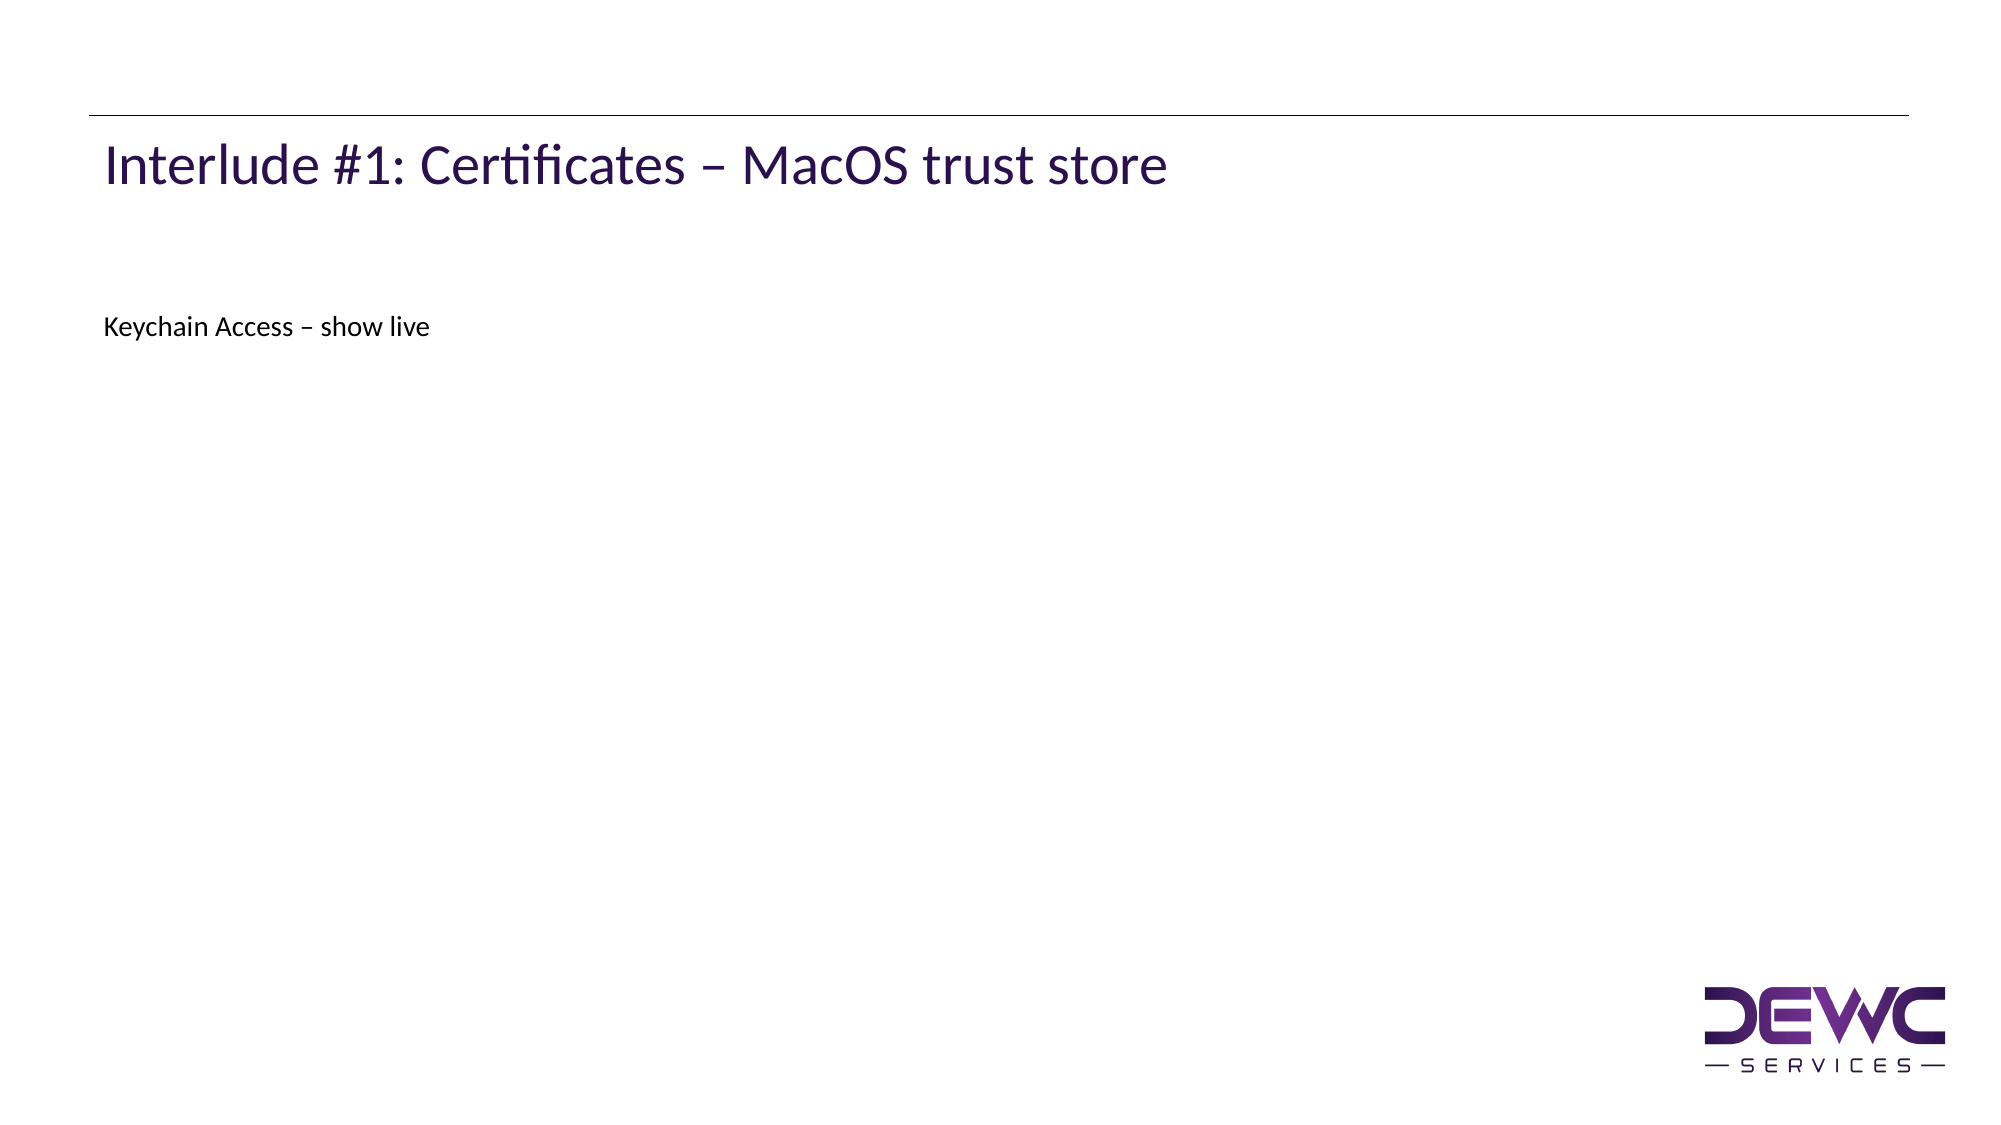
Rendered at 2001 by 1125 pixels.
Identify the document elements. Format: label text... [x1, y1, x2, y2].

text_box Keychain Access – show live [89, 294, 1844, 1125]
picture [1682, 928, 1968, 1125]
text_box Interlude #1: Certificates – MacOS trust store [89, 118, 1761, 204]
